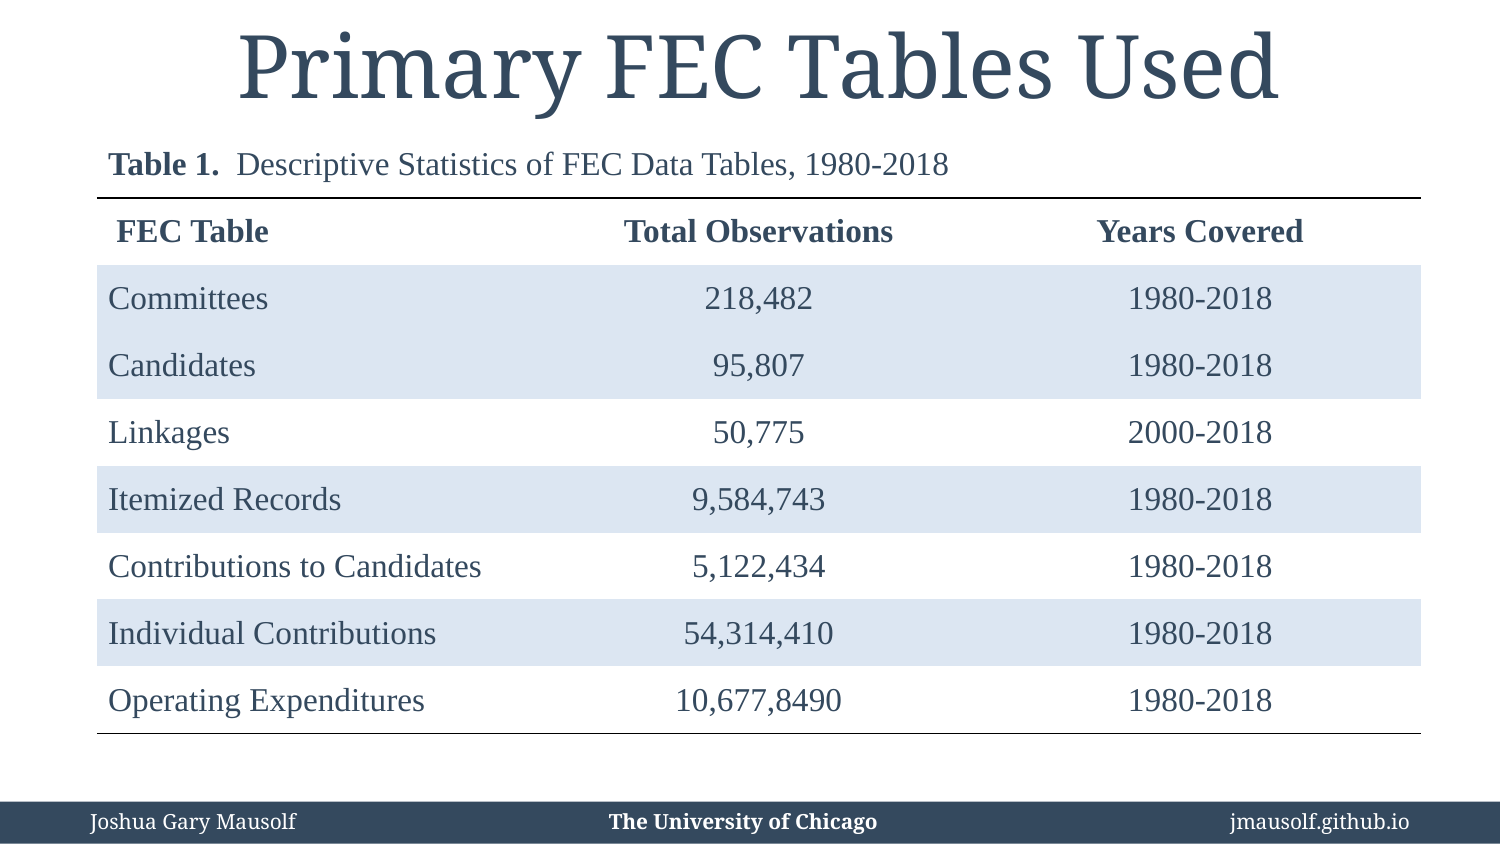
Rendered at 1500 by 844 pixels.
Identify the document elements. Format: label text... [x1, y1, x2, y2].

table_cell 1980-2018 [980, 533, 1421, 599]
table_header Table 1. Descriptive Statistics of FEC Data Tables, 1980-2018 [97, 131, 1421, 197]
table_cell Operating Expenditures [97, 666, 538, 733]
table_cell 10,677,8490 [538, 666, 980, 733]
table_cell 1980-2018 [980, 466, 1421, 533]
table_cell 50,775 [538, 399, 980, 466]
table_cell 54,314,410 [538, 599, 980, 666]
table_cell Committees [97, 265, 538, 332]
table_cell 5,122,434 [538, 533, 980, 599]
table_cell Itemized Records [97, 466, 538, 533]
table_cell 95,807 [538, 332, 980, 399]
table_cell Candidates [97, 332, 538, 399]
table_cell 1980-2018 [980, 265, 1421, 332]
table_cell FEC Table [97, 199, 538, 265]
table_cell Years Covered [980, 199, 1421, 265]
table_cell 1980-2018 [980, 332, 1421, 399]
table_cell 1980-2018 [980, 666, 1421, 733]
table_cell 218,482 [538, 265, 980, 332]
table_cell Linkages [97, 399, 538, 466]
table_cell Contributions to Candidates [97, 533, 538, 599]
title Primary FEC Tables Used [33, 17, 1485, 131]
table_cell Total Observations [538, 199, 980, 265]
table_cell 9,584,743 [538, 466, 980, 533]
table_cell 1980-2018 [980, 599, 1421, 666]
table_cell 2000-2018 [980, 399, 1421, 466]
table_cell Individual Contributions [97, 599, 538, 666]
